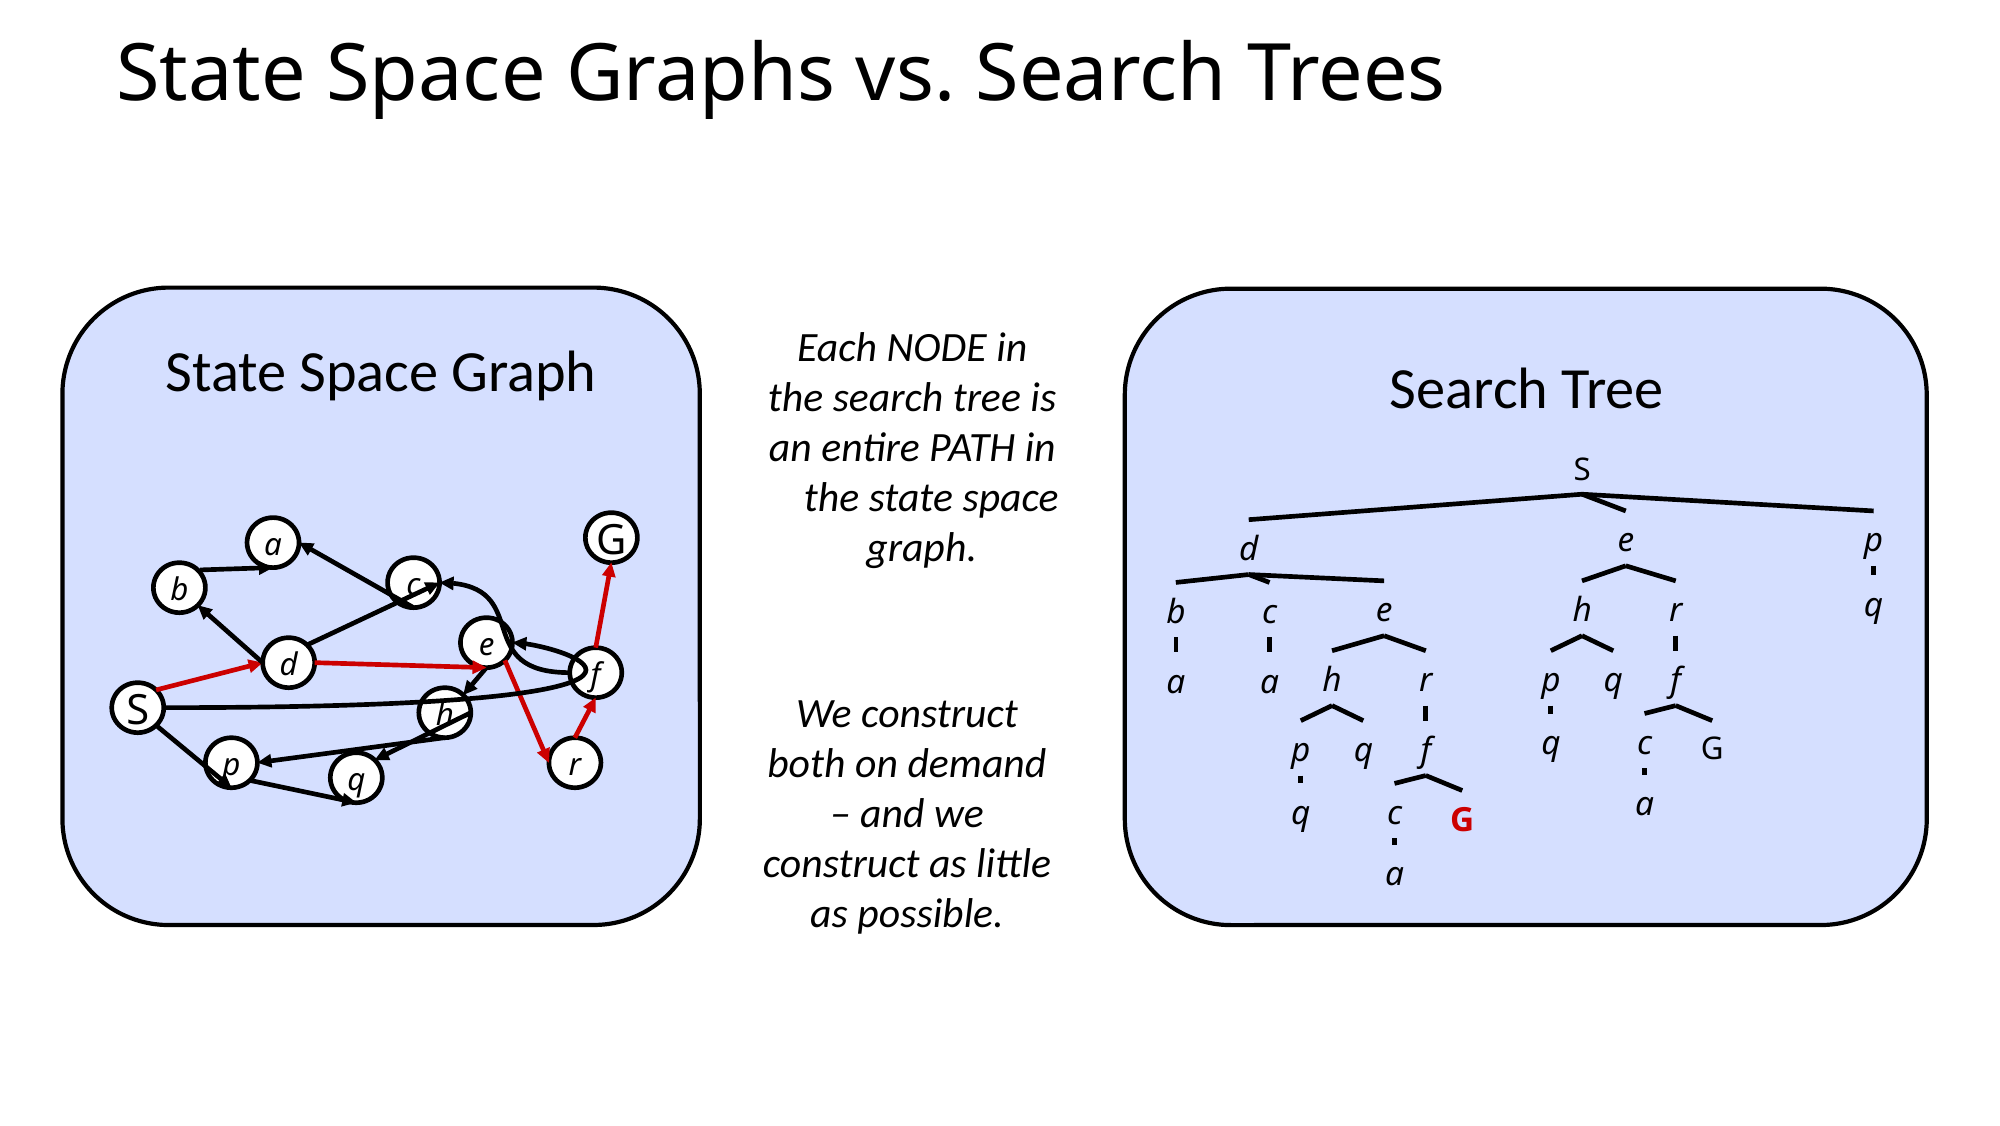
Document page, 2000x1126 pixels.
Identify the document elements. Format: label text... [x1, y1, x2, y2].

text_box [1136, 286, 1916, 342]
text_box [1300, 705, 1330, 721]
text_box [1581, 566, 1623, 582]
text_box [1331, 636, 1381, 651]
text_box [1122, 368, 1929, 928]
text_box c [1368, 783, 1410, 839]
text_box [1581, 636, 1614, 651]
text_box q [1337, 720, 1390, 776]
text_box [1644, 705, 1674, 714]
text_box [1248, 574, 1385, 582]
text_box d [1222, 519, 1275, 573]
text_box S [1514, 441, 1650, 493]
text_box e [1358, 580, 1411, 634]
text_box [1550, 636, 1579, 651]
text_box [1248, 494, 1583, 520]
text_box c [1618, 713, 1660, 769]
text_box q [1847, 575, 1900, 631]
text_box p [1847, 510, 1900, 566]
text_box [1581, 494, 1874, 512]
text_box a [1149, 652, 1202, 708]
text_box [60, 285, 702, 928]
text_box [1175, 574, 1245, 583]
text_box f [1399, 720, 1452, 774]
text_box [1331, 705, 1364, 721]
text_box a [1618, 774, 1671, 830]
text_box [1383, 636, 1427, 651]
text_box a [1368, 844, 1421, 900]
text_box p [1274, 720, 1327, 776]
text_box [1625, 566, 1677, 582]
text_box e [1599, 519, 1652, 564]
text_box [1394, 775, 1424, 784]
text_box p [1524, 650, 1577, 706]
text_box f [1649, 650, 1702, 704]
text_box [1425, 775, 1463, 791]
text_box G [1410, 790, 1515, 846]
text_box r [1399, 650, 1452, 706]
text_box h [1306, 650, 1359, 704]
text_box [111, 512, 638, 803]
text_box q [1524, 713, 1577, 769]
title State Space Graphs vs. Search Trees [99, 3, 1900, 134]
text_box q [1587, 650, 1640, 706]
text_box G [1660, 720, 1765, 773]
text_box Each NODE in the search tree is an entire PATH in the state space graph. [749, 312, 1075, 578]
text_box State Space Graph [99, 325, 663, 411]
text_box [1675, 705, 1713, 721]
text_box b [1149, 582, 1202, 638]
text_box a [1243, 652, 1296, 708]
text_box Search Tree [1126, 342, 1927, 428]
text_box q [1274, 783, 1327, 839]
text_box h [1555, 580, 1609, 634]
text_box r [1649, 580, 1702, 636]
text_box We construct both on demand – and we construct as little as possible. [737, 678, 1077, 944]
text_box c [1243, 589, 1296, 638]
